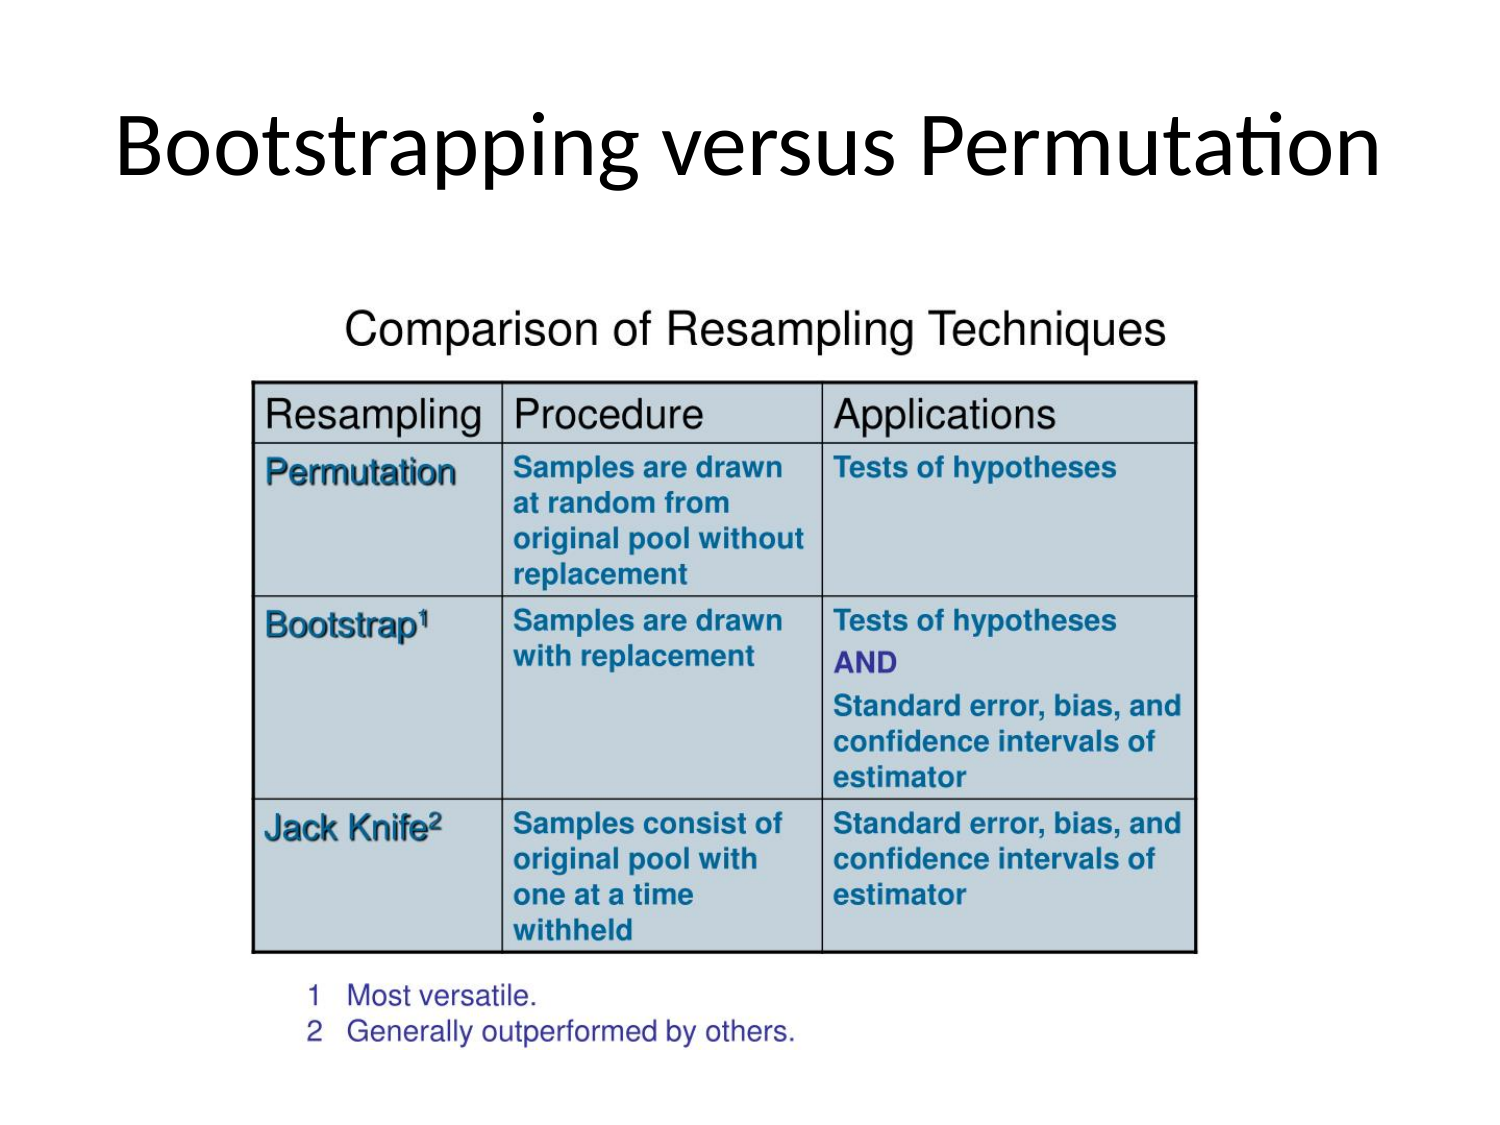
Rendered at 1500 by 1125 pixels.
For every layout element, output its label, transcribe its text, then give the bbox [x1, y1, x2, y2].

picture [199, 249, 1267, 1051]
title Bootstrapping versus Permutation [75, 45, 1425, 233]
